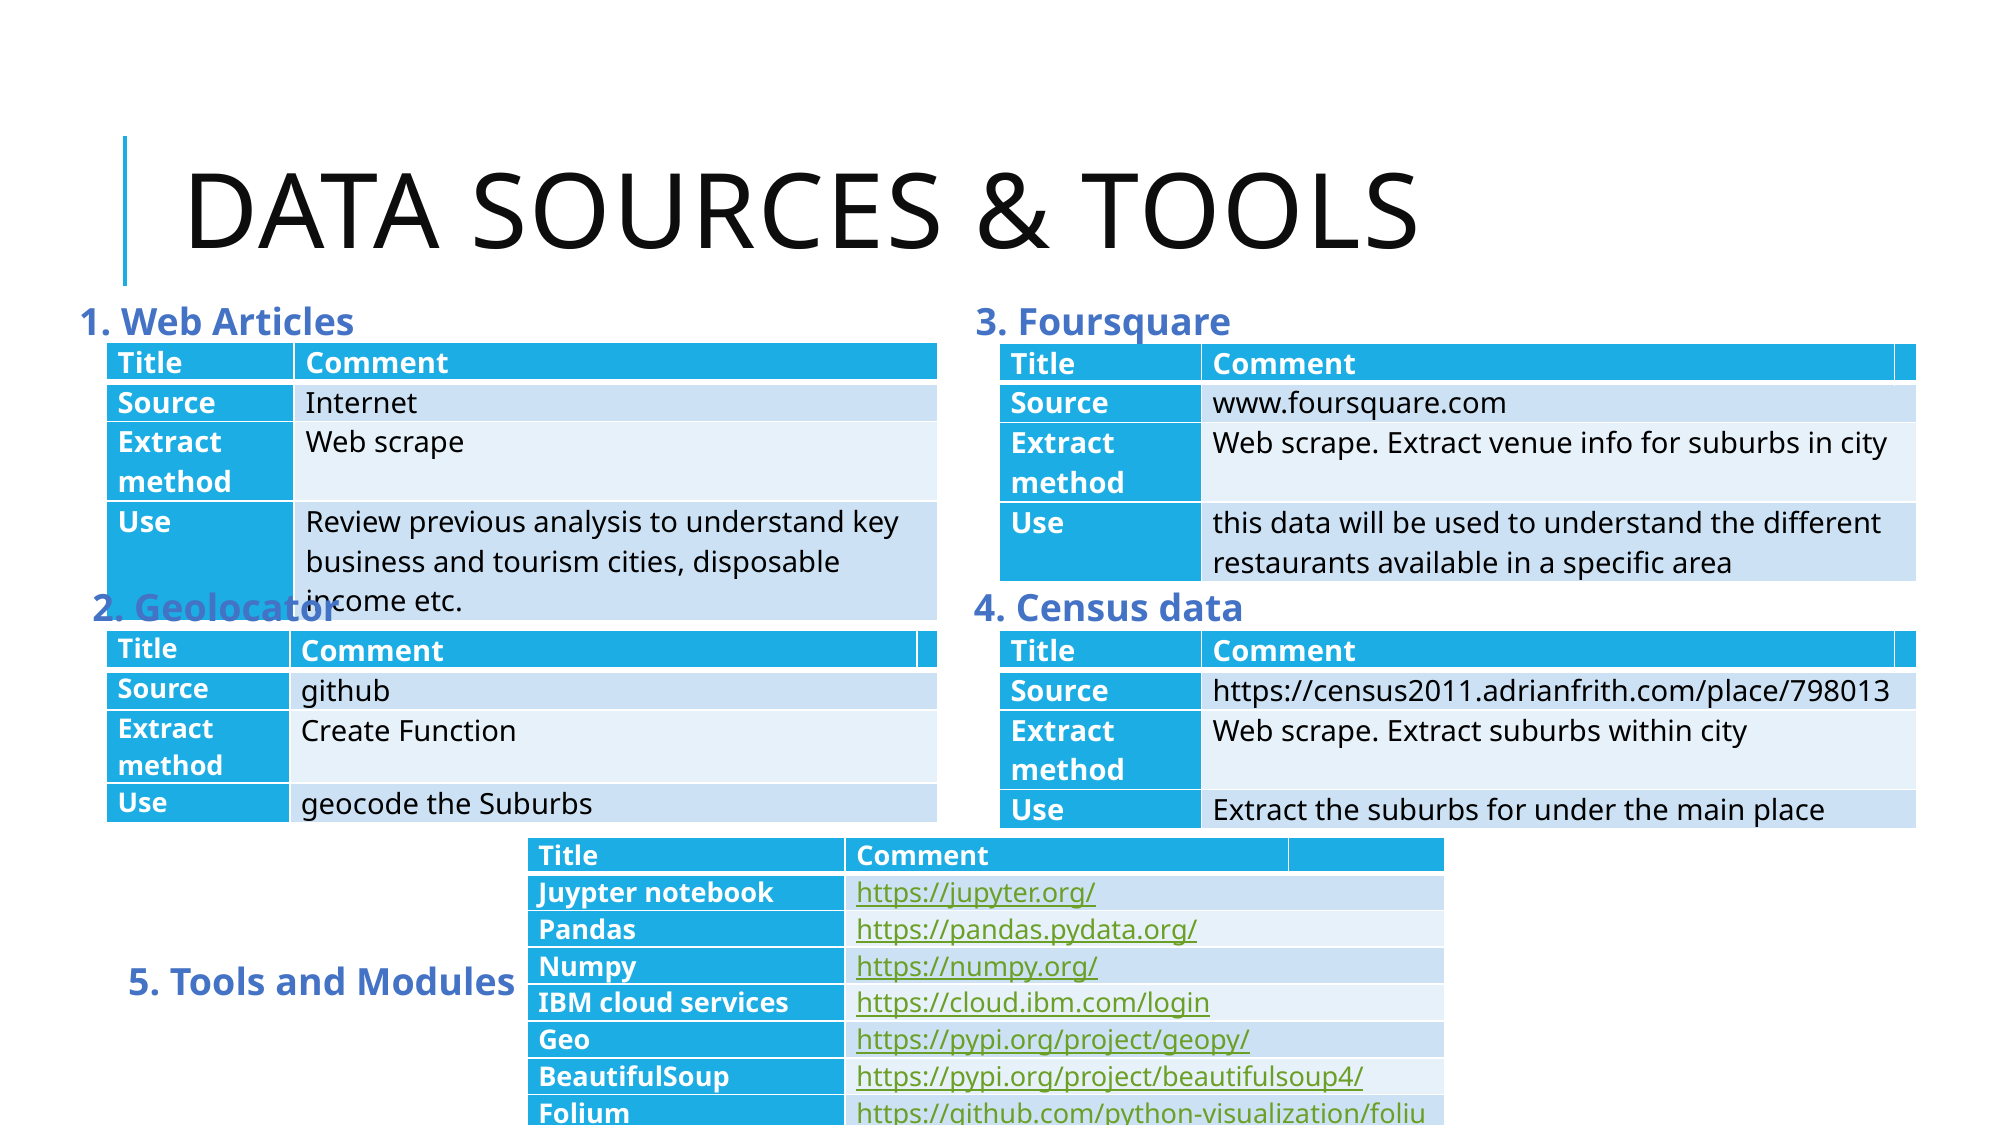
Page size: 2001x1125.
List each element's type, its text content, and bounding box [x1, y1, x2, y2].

table_cell geocode the Suburbs [291, 784, 937, 822]
table_cell Extract method [107, 422, 293, 500]
table_cell Create Function [291, 711, 937, 782]
table_cell www.foursquare.com [1202, 385, 1916, 422]
table_cell Folium [528, 1095, 844, 1125]
table_cell https://cloud.ibm.com/login [846, 985, 1444, 1020]
text_box 2. Geolocator [77, 576, 355, 636]
table_header Comment [291, 631, 916, 667]
table_cell Use [107, 502, 293, 576]
text_box 5. Tools and Modules [113, 950, 531, 1011]
table_cell Use [1000, 503, 1201, 576]
table_cell Internet [295, 385, 937, 421]
table_cell https://pandas.pydata.org/ [846, 911, 1444, 946]
table_cell IBM cloud services [528, 985, 844, 1020]
table_cell Extract method [1000, 711, 1201, 789]
table_cell Extract the suburbs for under the main place [1202, 790, 1916, 828]
table_cell Review previous analysis to understand key business and tourism cities, disposable income etc. [295, 502, 937, 620]
table_cell Web scrape [295, 422, 937, 500]
table_header Title [1000, 351, 1201, 380]
table_cell Pandas [528, 911, 844, 946]
table_cell Numpy [528, 948, 844, 983]
table_header Title [1000, 636, 1201, 667]
table_header Title [107, 636, 289, 667]
table_header Title [528, 838, 844, 871]
table_cell https://pypi.org/project/geopy/ [846, 1022, 1444, 1057]
table_header [1895, 631, 1916, 667]
table_header [1289, 838, 1444, 871]
table_header [918, 631, 937, 667]
text_box 1. Web Articles [64, 290, 370, 351]
table_cell Extract method [107, 711, 289, 782]
table_cell this data will be used to understand the different restaurants available in a specific area [1202, 503, 1916, 581]
title Data Sources & Tools [168, 96, 1763, 342]
table_header Comment [1202, 631, 1894, 667]
table_cell Source [107, 385, 293, 421]
table_cell Source [1000, 385, 1201, 422]
text_box 4. Census data [959, 576, 1260, 636]
table_cell Source [1000, 673, 1201, 709]
text_box 3. Foursquare [960, 290, 1247, 351]
table_header Title [107, 351, 293, 379]
table_cell github [291, 673, 937, 709]
table_cell Web scrape. Extract suburbs within city [1202, 711, 1916, 789]
table_cell https://numpy.org/ [846, 948, 1444, 983]
table_cell https://github.com/python-visualization/folium [846, 1095, 1444, 1125]
table_cell https://census2011.adrianfrith.com/place/798013 [1202, 673, 1916, 709]
table_cell Geo [528, 1022, 844, 1057]
table_cell Web scrape. Extract venue info for suburbs in city [1202, 423, 1916, 501]
table_cell Source [107, 673, 289, 709]
table_cell https://pypi.org/project/beautifulsoup4/ [846, 1059, 1444, 1094]
table_cell Use [107, 784, 289, 822]
table_cell https://jupyter.org/ [846, 876, 1444, 910]
table_header Comment [1202, 344, 1894, 380]
table_header Comment [295, 343, 937, 379]
table_cell Juypter notebook [528, 876, 844, 910]
table_cell Use [1000, 790, 1201, 828]
table_header [1895, 344, 1916, 380]
table_header Comment [846, 838, 1288, 871]
table_cell BeautifulSoup [528, 1059, 844, 1094]
table_cell Extract method [1000, 423, 1201, 501]
